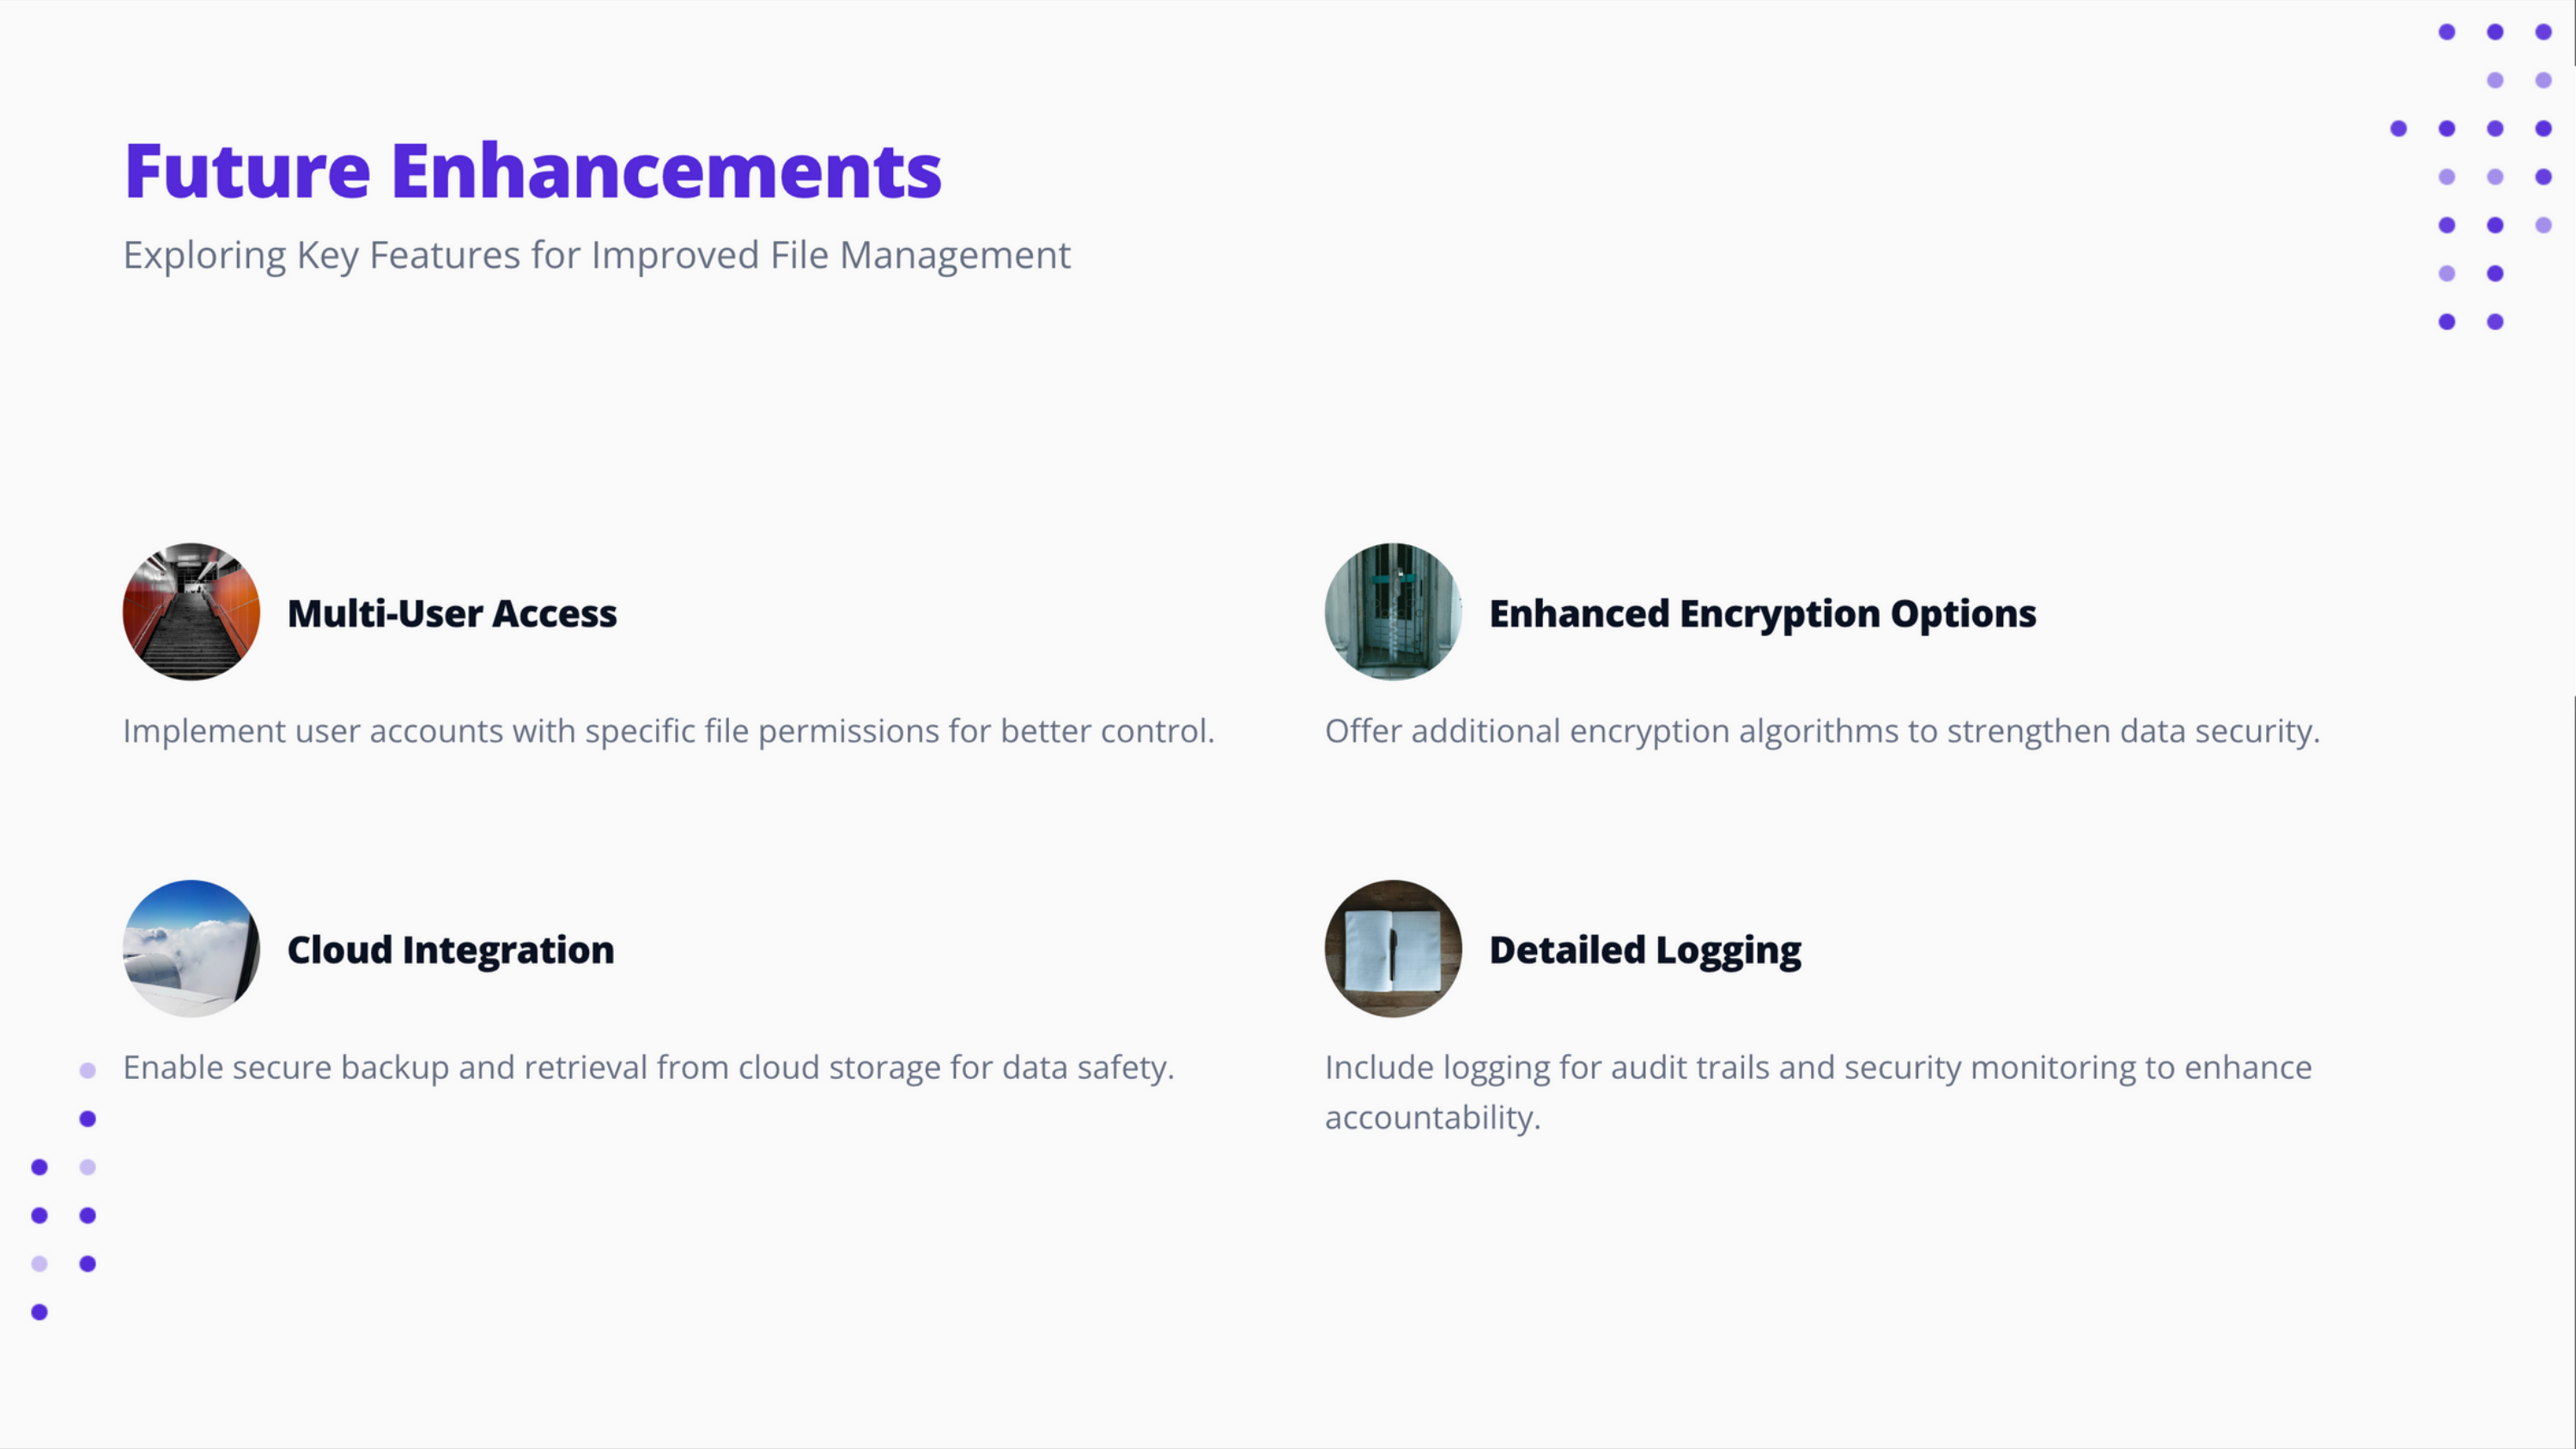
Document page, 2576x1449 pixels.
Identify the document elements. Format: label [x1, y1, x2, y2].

text_box [0, 0, 2576, 1449]
